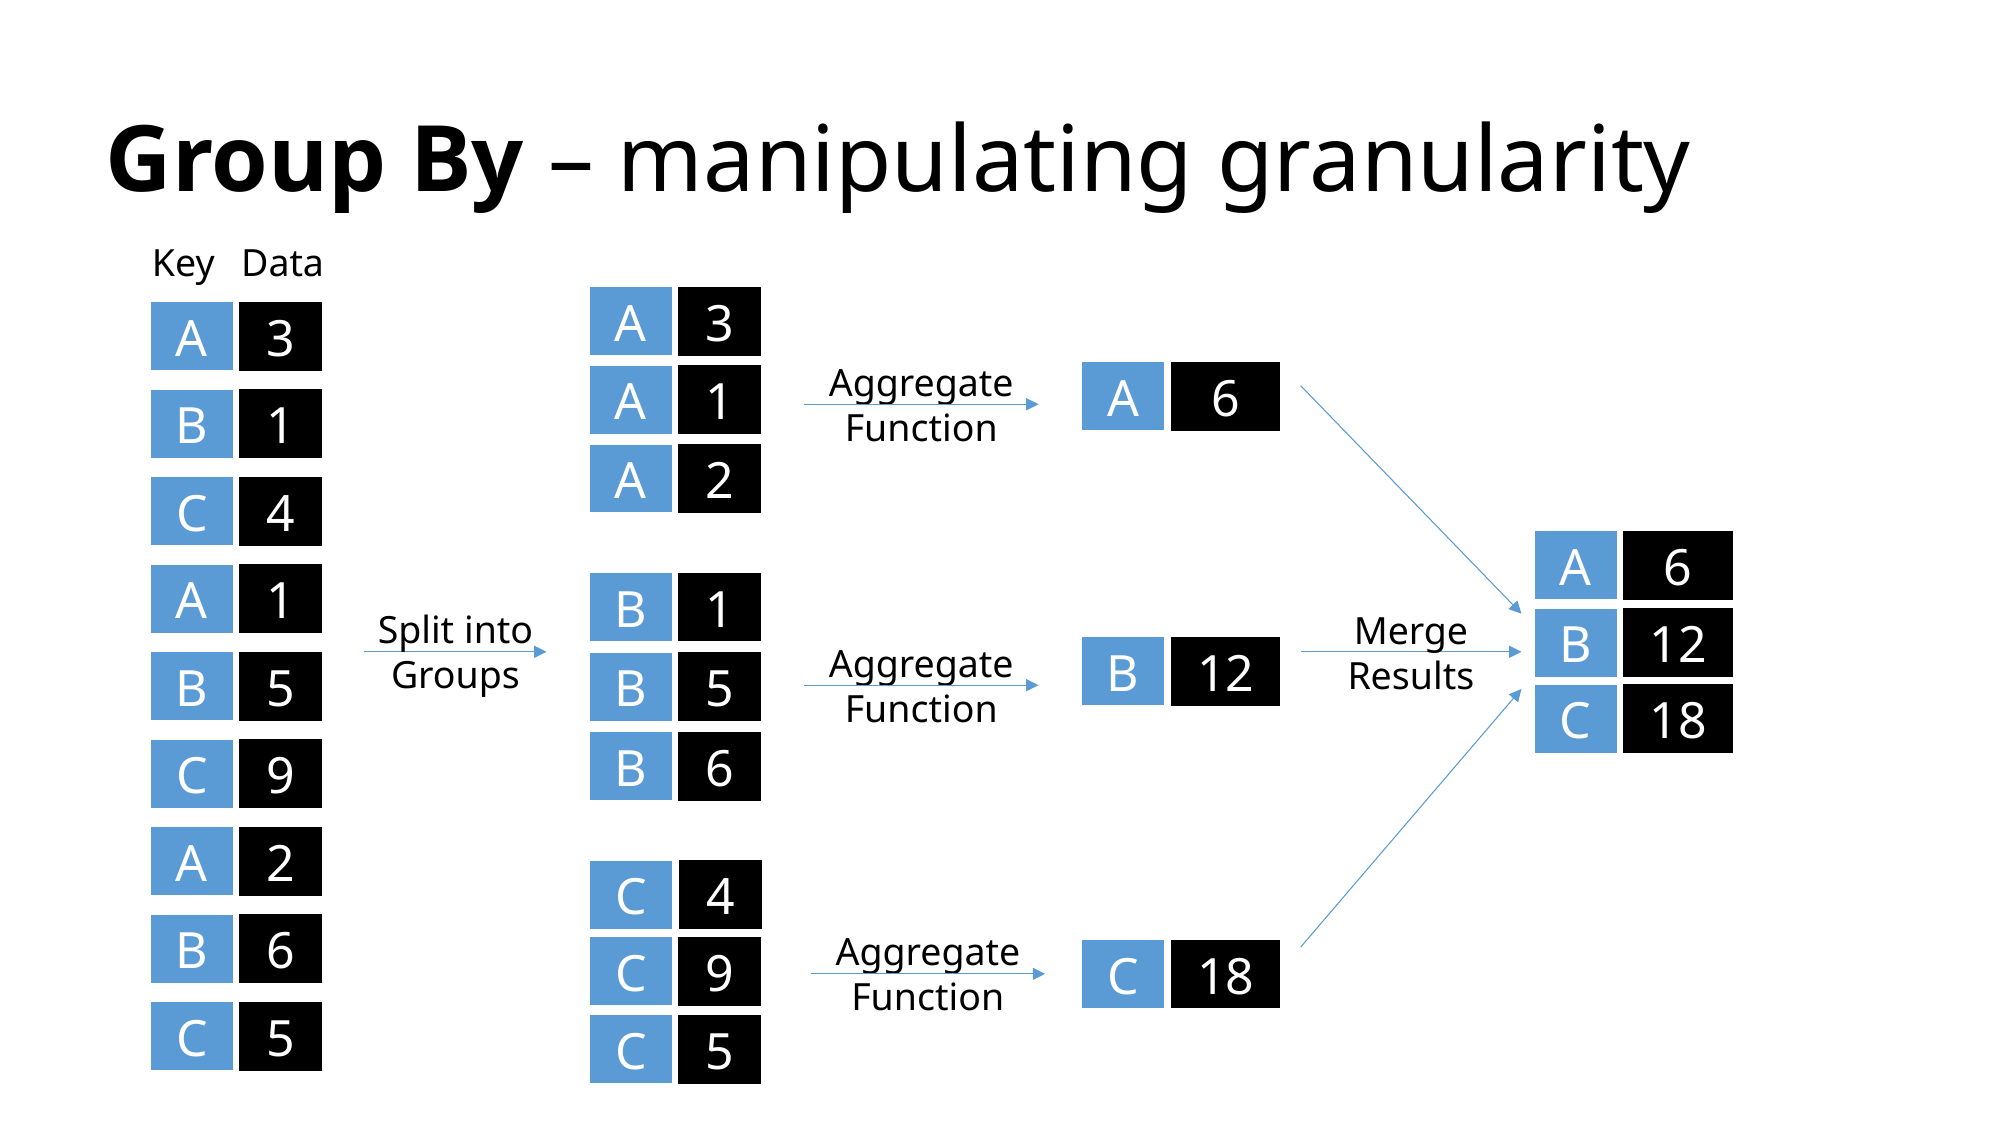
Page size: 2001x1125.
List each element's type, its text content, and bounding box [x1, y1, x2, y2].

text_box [590, 445, 761, 512]
text_box Aggregate Function [814, 405, 1029, 456]
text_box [1300, 385, 1522, 614]
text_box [151, 827, 322, 895]
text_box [1535, 609, 1732, 677]
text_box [151, 652, 322, 720]
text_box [151, 915, 322, 983]
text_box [1535, 685, 1732, 753]
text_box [590, 366, 761, 434]
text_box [590, 653, 761, 721]
title Group By – manipulating granularity [90, 52, 1863, 271]
text_box Aggregate Function [814, 686, 1029, 737]
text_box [1535, 531, 1732, 599]
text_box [590, 287, 761, 355]
text_box Merge Results [1332, 652, 1490, 688]
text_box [151, 1002, 322, 1070]
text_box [151, 477, 322, 545]
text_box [590, 573, 761, 641]
text_box Split into Groups [363, 598, 549, 704]
text_box Data [226, 231, 339, 292]
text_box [151, 390, 322, 458]
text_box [590, 1015, 761, 1083]
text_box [590, 861, 761, 929]
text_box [1300, 688, 1522, 948]
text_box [1082, 362, 1280, 430]
text_box Aggregate Function [814, 632, 1029, 685]
text_box Aggregate Function [814, 351, 1029, 404]
text_box Aggregate Function [820, 974, 1036, 1026]
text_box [151, 740, 322, 808]
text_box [590, 732, 761, 800]
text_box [590, 937, 761, 1005]
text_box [151, 565, 322, 633]
text_box Key [137, 231, 226, 292]
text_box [1082, 637, 1280, 705]
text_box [1082, 940, 1280, 1008]
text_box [151, 302, 322, 370]
text_box Merge Results [1332, 614, 1490, 651]
text_box Aggregate Function [820, 920, 1036, 973]
